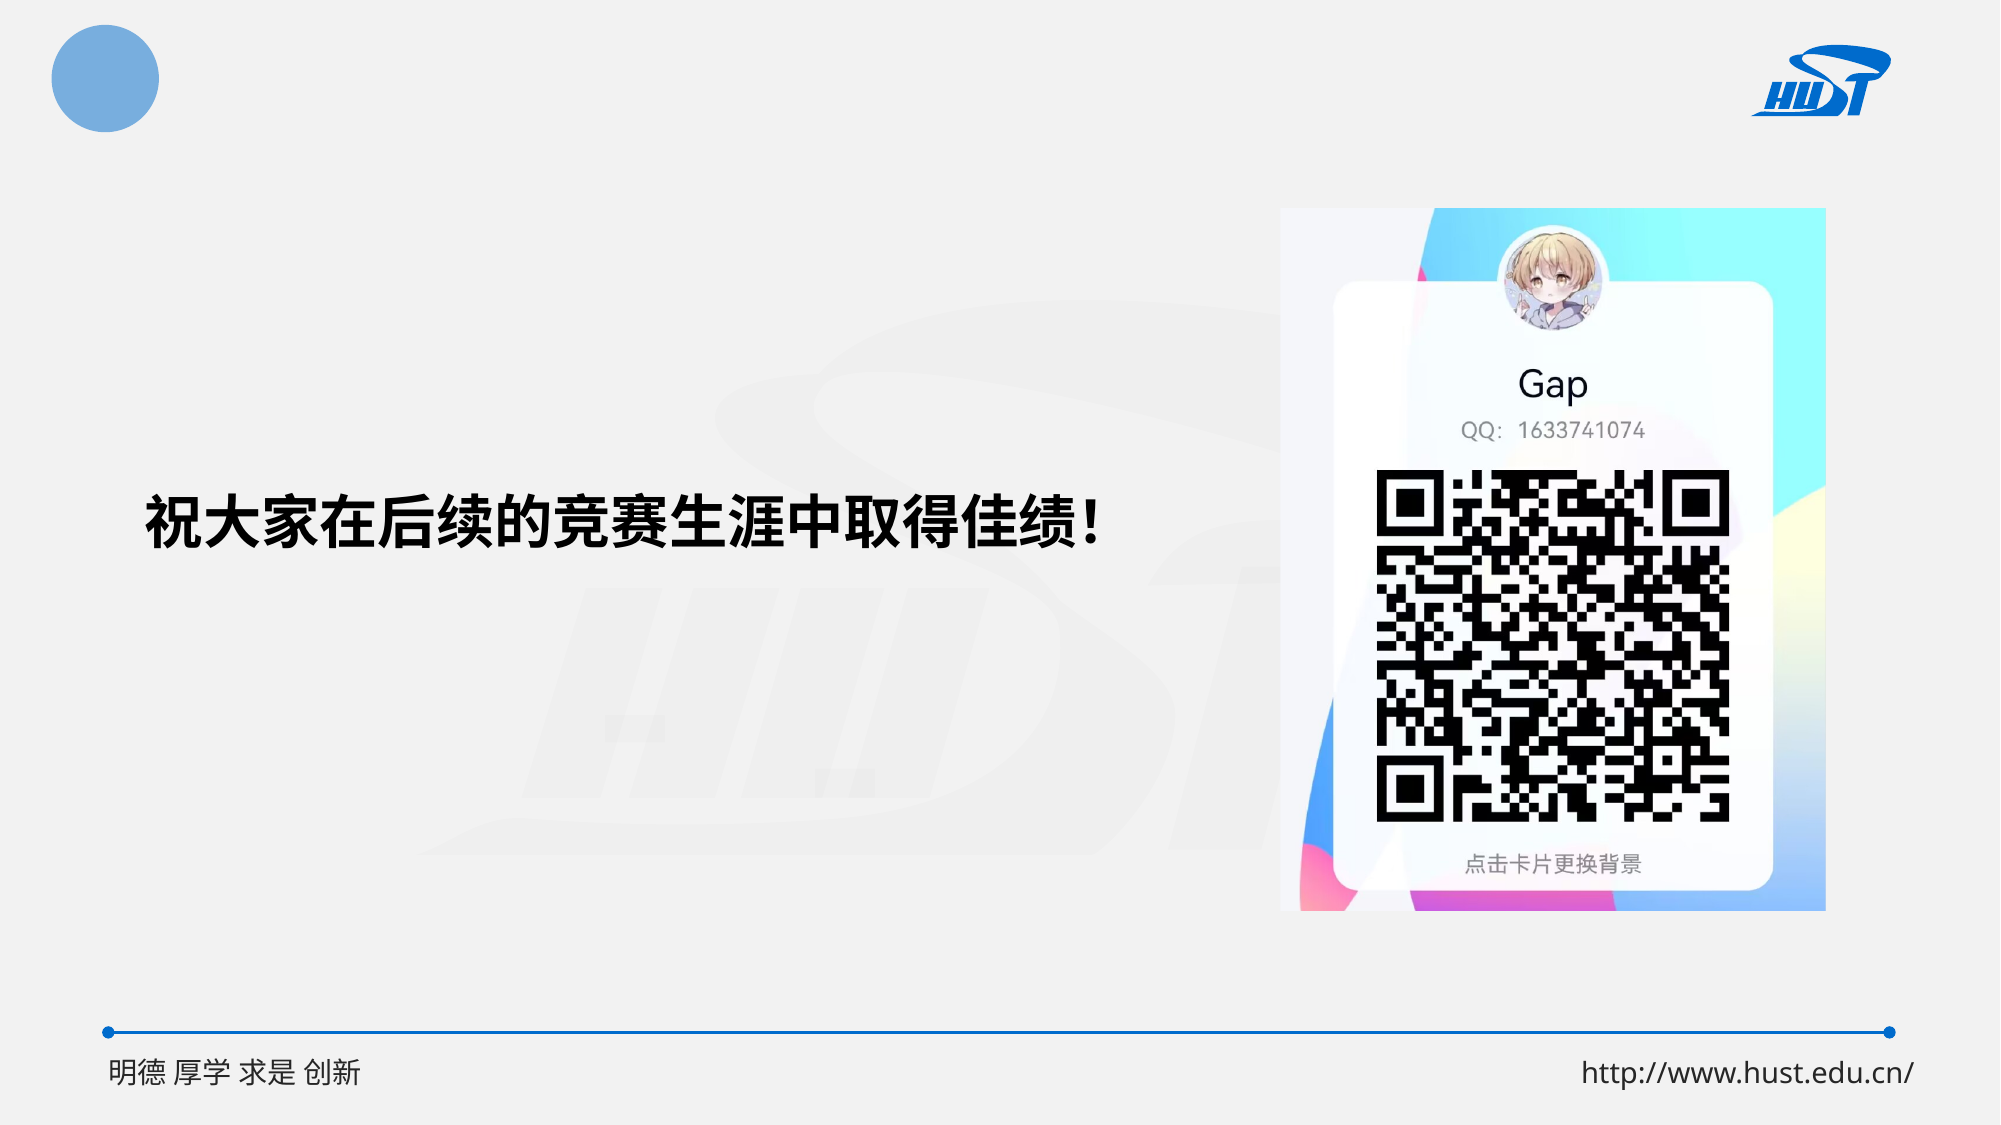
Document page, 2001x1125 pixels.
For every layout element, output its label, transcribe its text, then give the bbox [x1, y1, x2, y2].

picture [1280, 208, 1826, 912]
list 祝大家在后续的竞赛生涯中取得佳绩！ [0, 489, 1280, 560]
